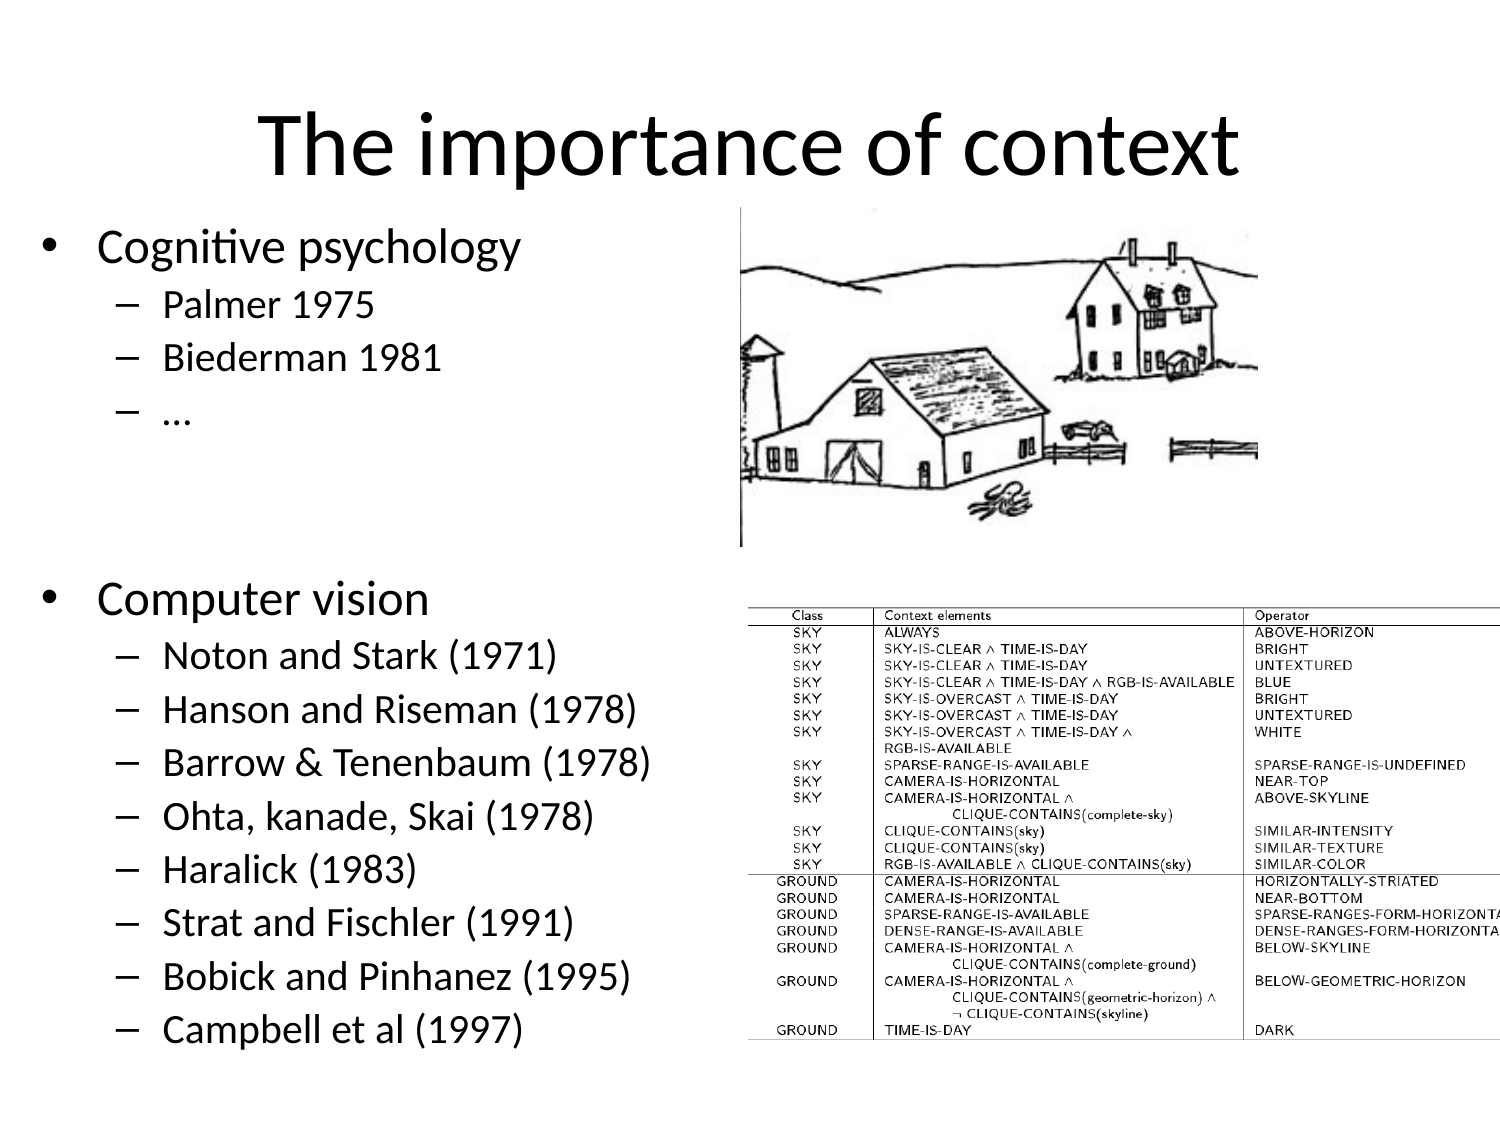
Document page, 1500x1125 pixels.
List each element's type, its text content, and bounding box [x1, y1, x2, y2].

picture [747, 600, 1500, 1040]
picture [739, 207, 1259, 548]
title The importance of context [75, 45, 1425, 233]
list Cognitive psychology Palmer 1975 Biederman 1981 … Computer vision Noton and Stark (1971) Hanson and Riseman (1978) Barrow & Tenenbaum (1978) Ohta, kanade, Skai (1978) Haralick (1983) Strat and Fischler (1991) Bobick and Pinhanez (1995) Campbell et al (1997) [25, 212, 1376, 1125]
